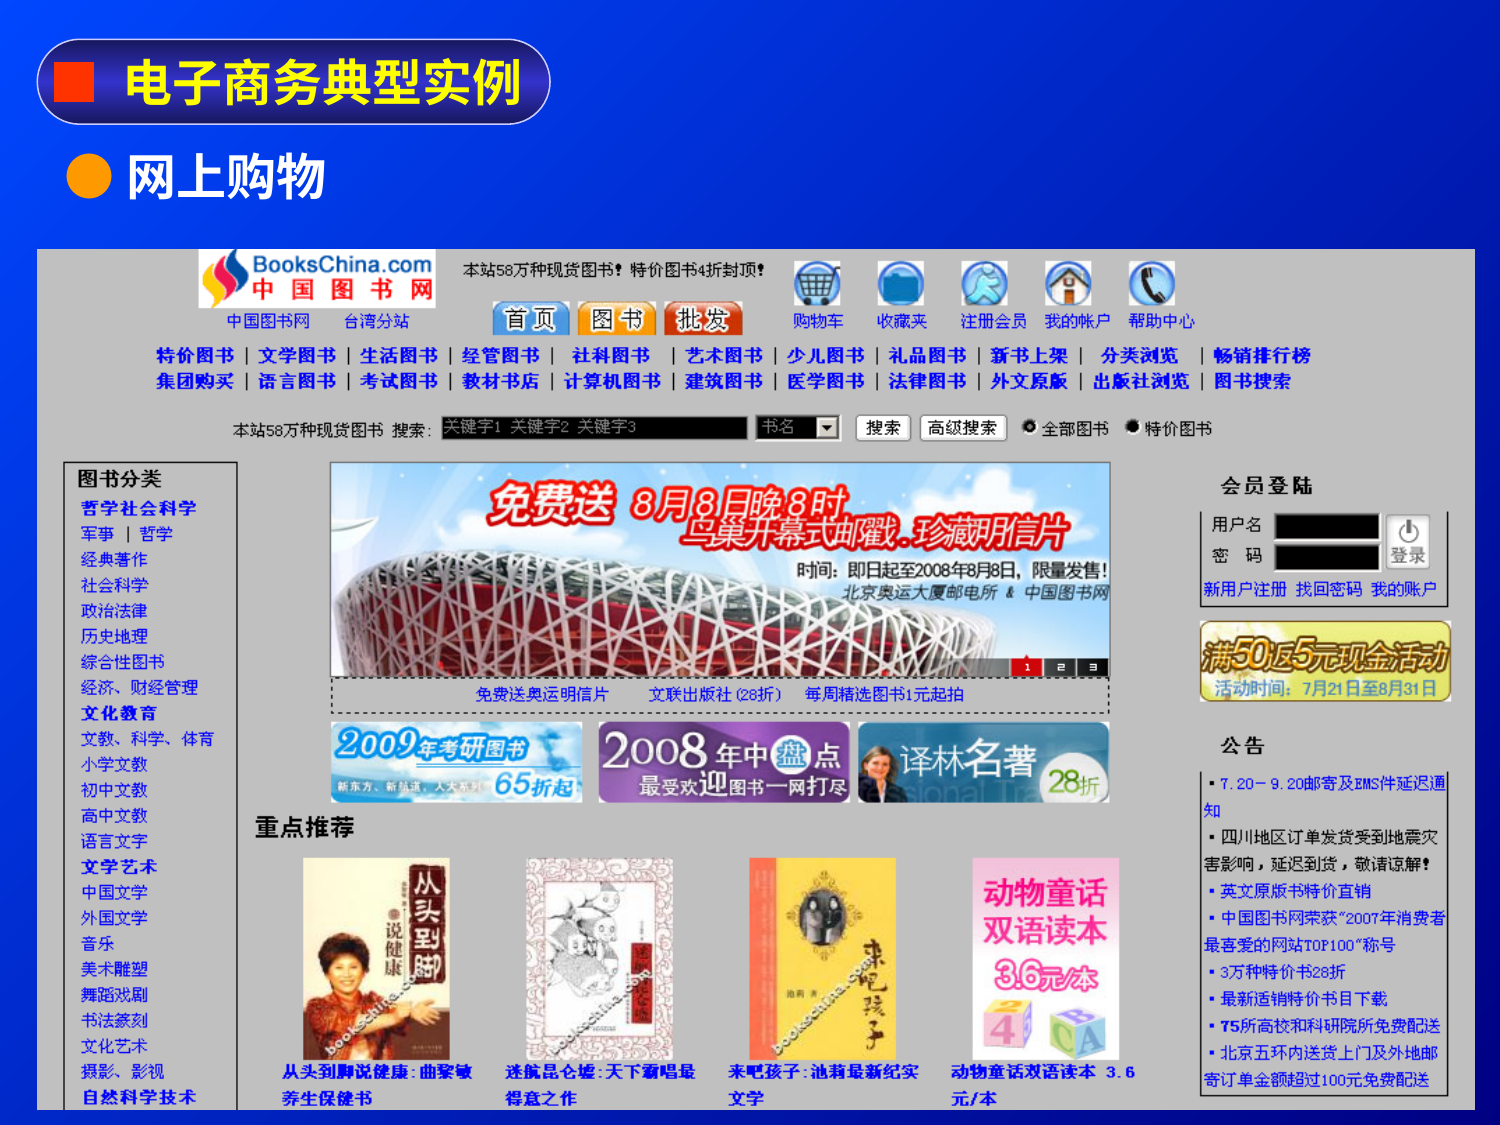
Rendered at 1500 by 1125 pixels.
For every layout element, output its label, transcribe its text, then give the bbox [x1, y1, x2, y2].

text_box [37, 249, 1476, 1111]
text_box ■ 电子商务典型实例 [37, 39, 551, 125]
text_box ●网上购物 [50, 144, 613, 214]
